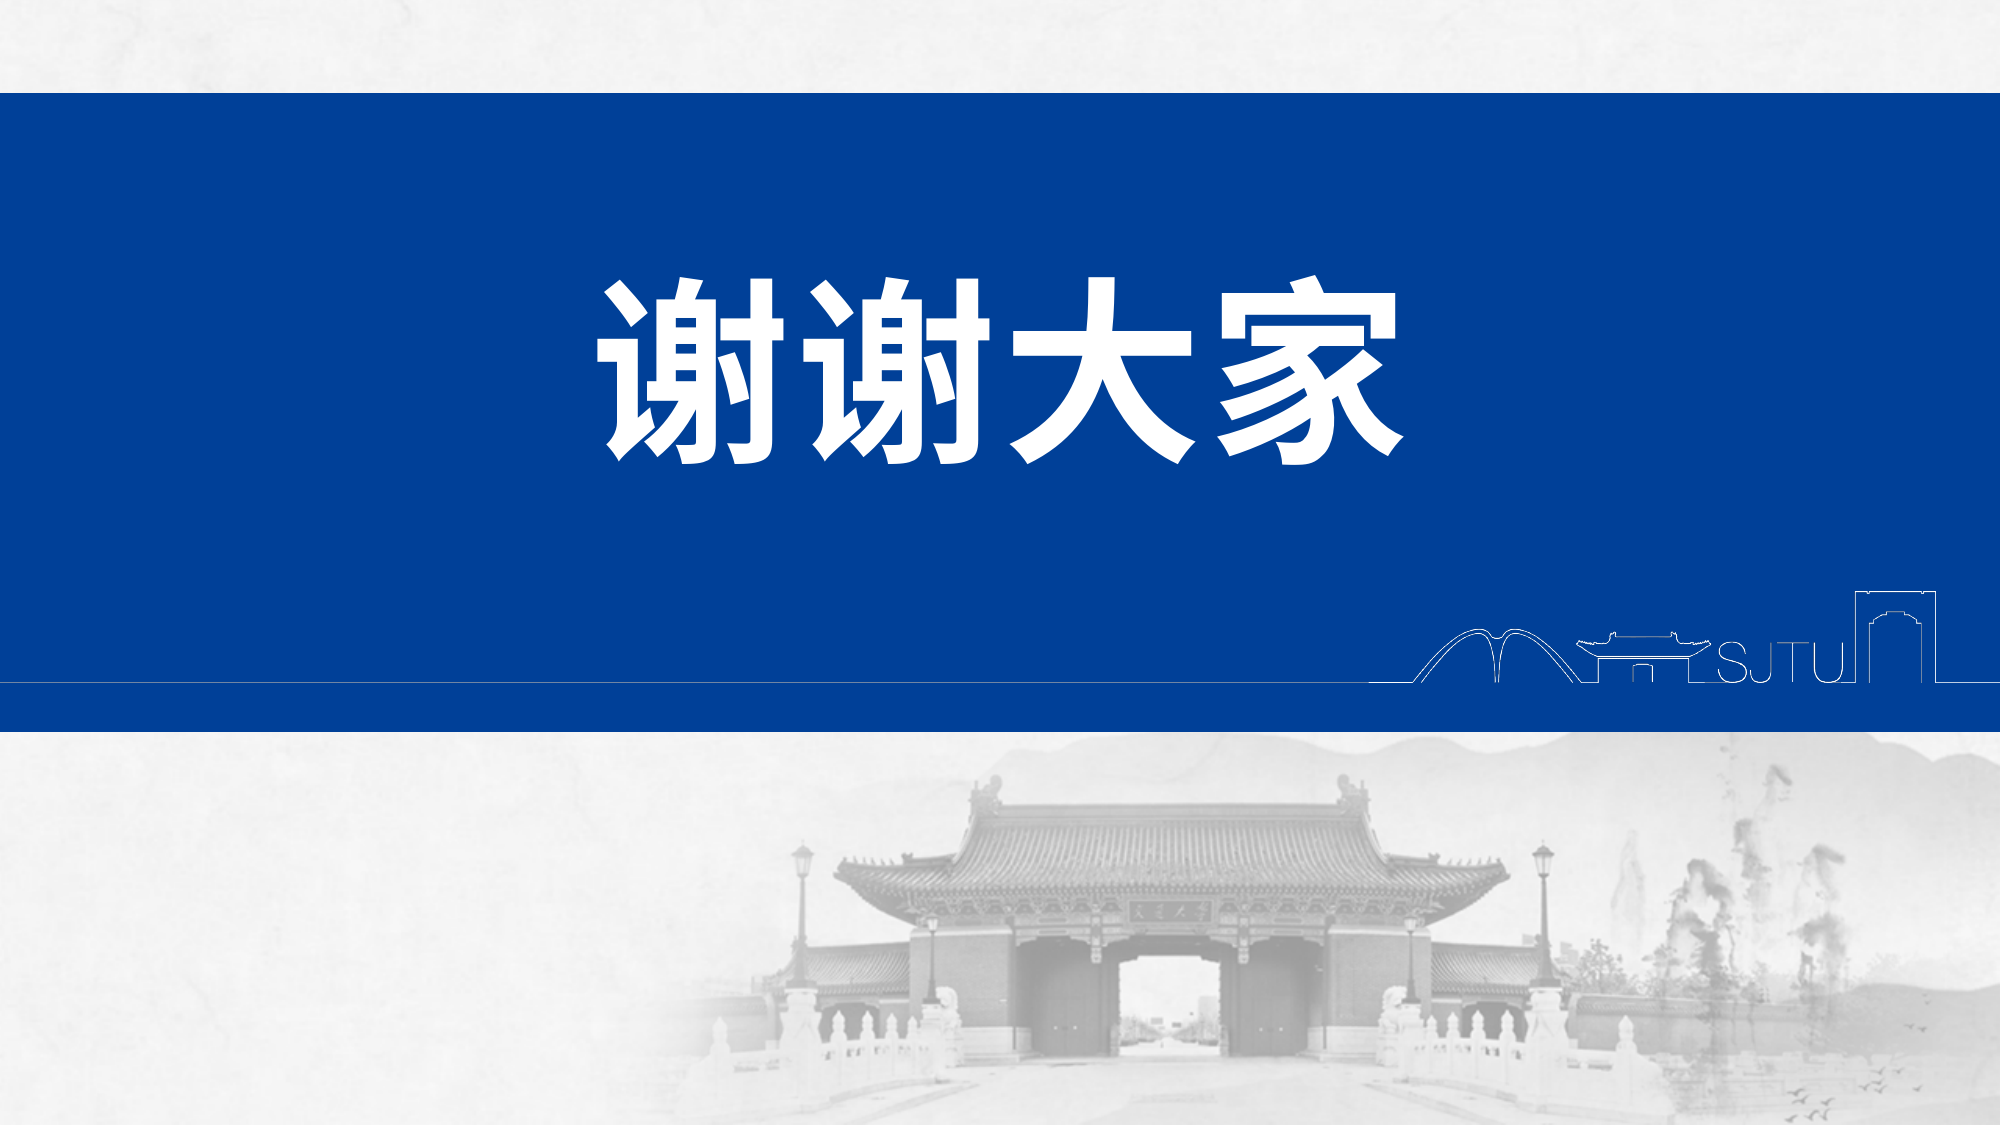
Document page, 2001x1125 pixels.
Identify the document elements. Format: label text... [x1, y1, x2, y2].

text_box 谢谢大家 [0, 257, 2000, 477]
picture [0, 591, 2000, 683]
